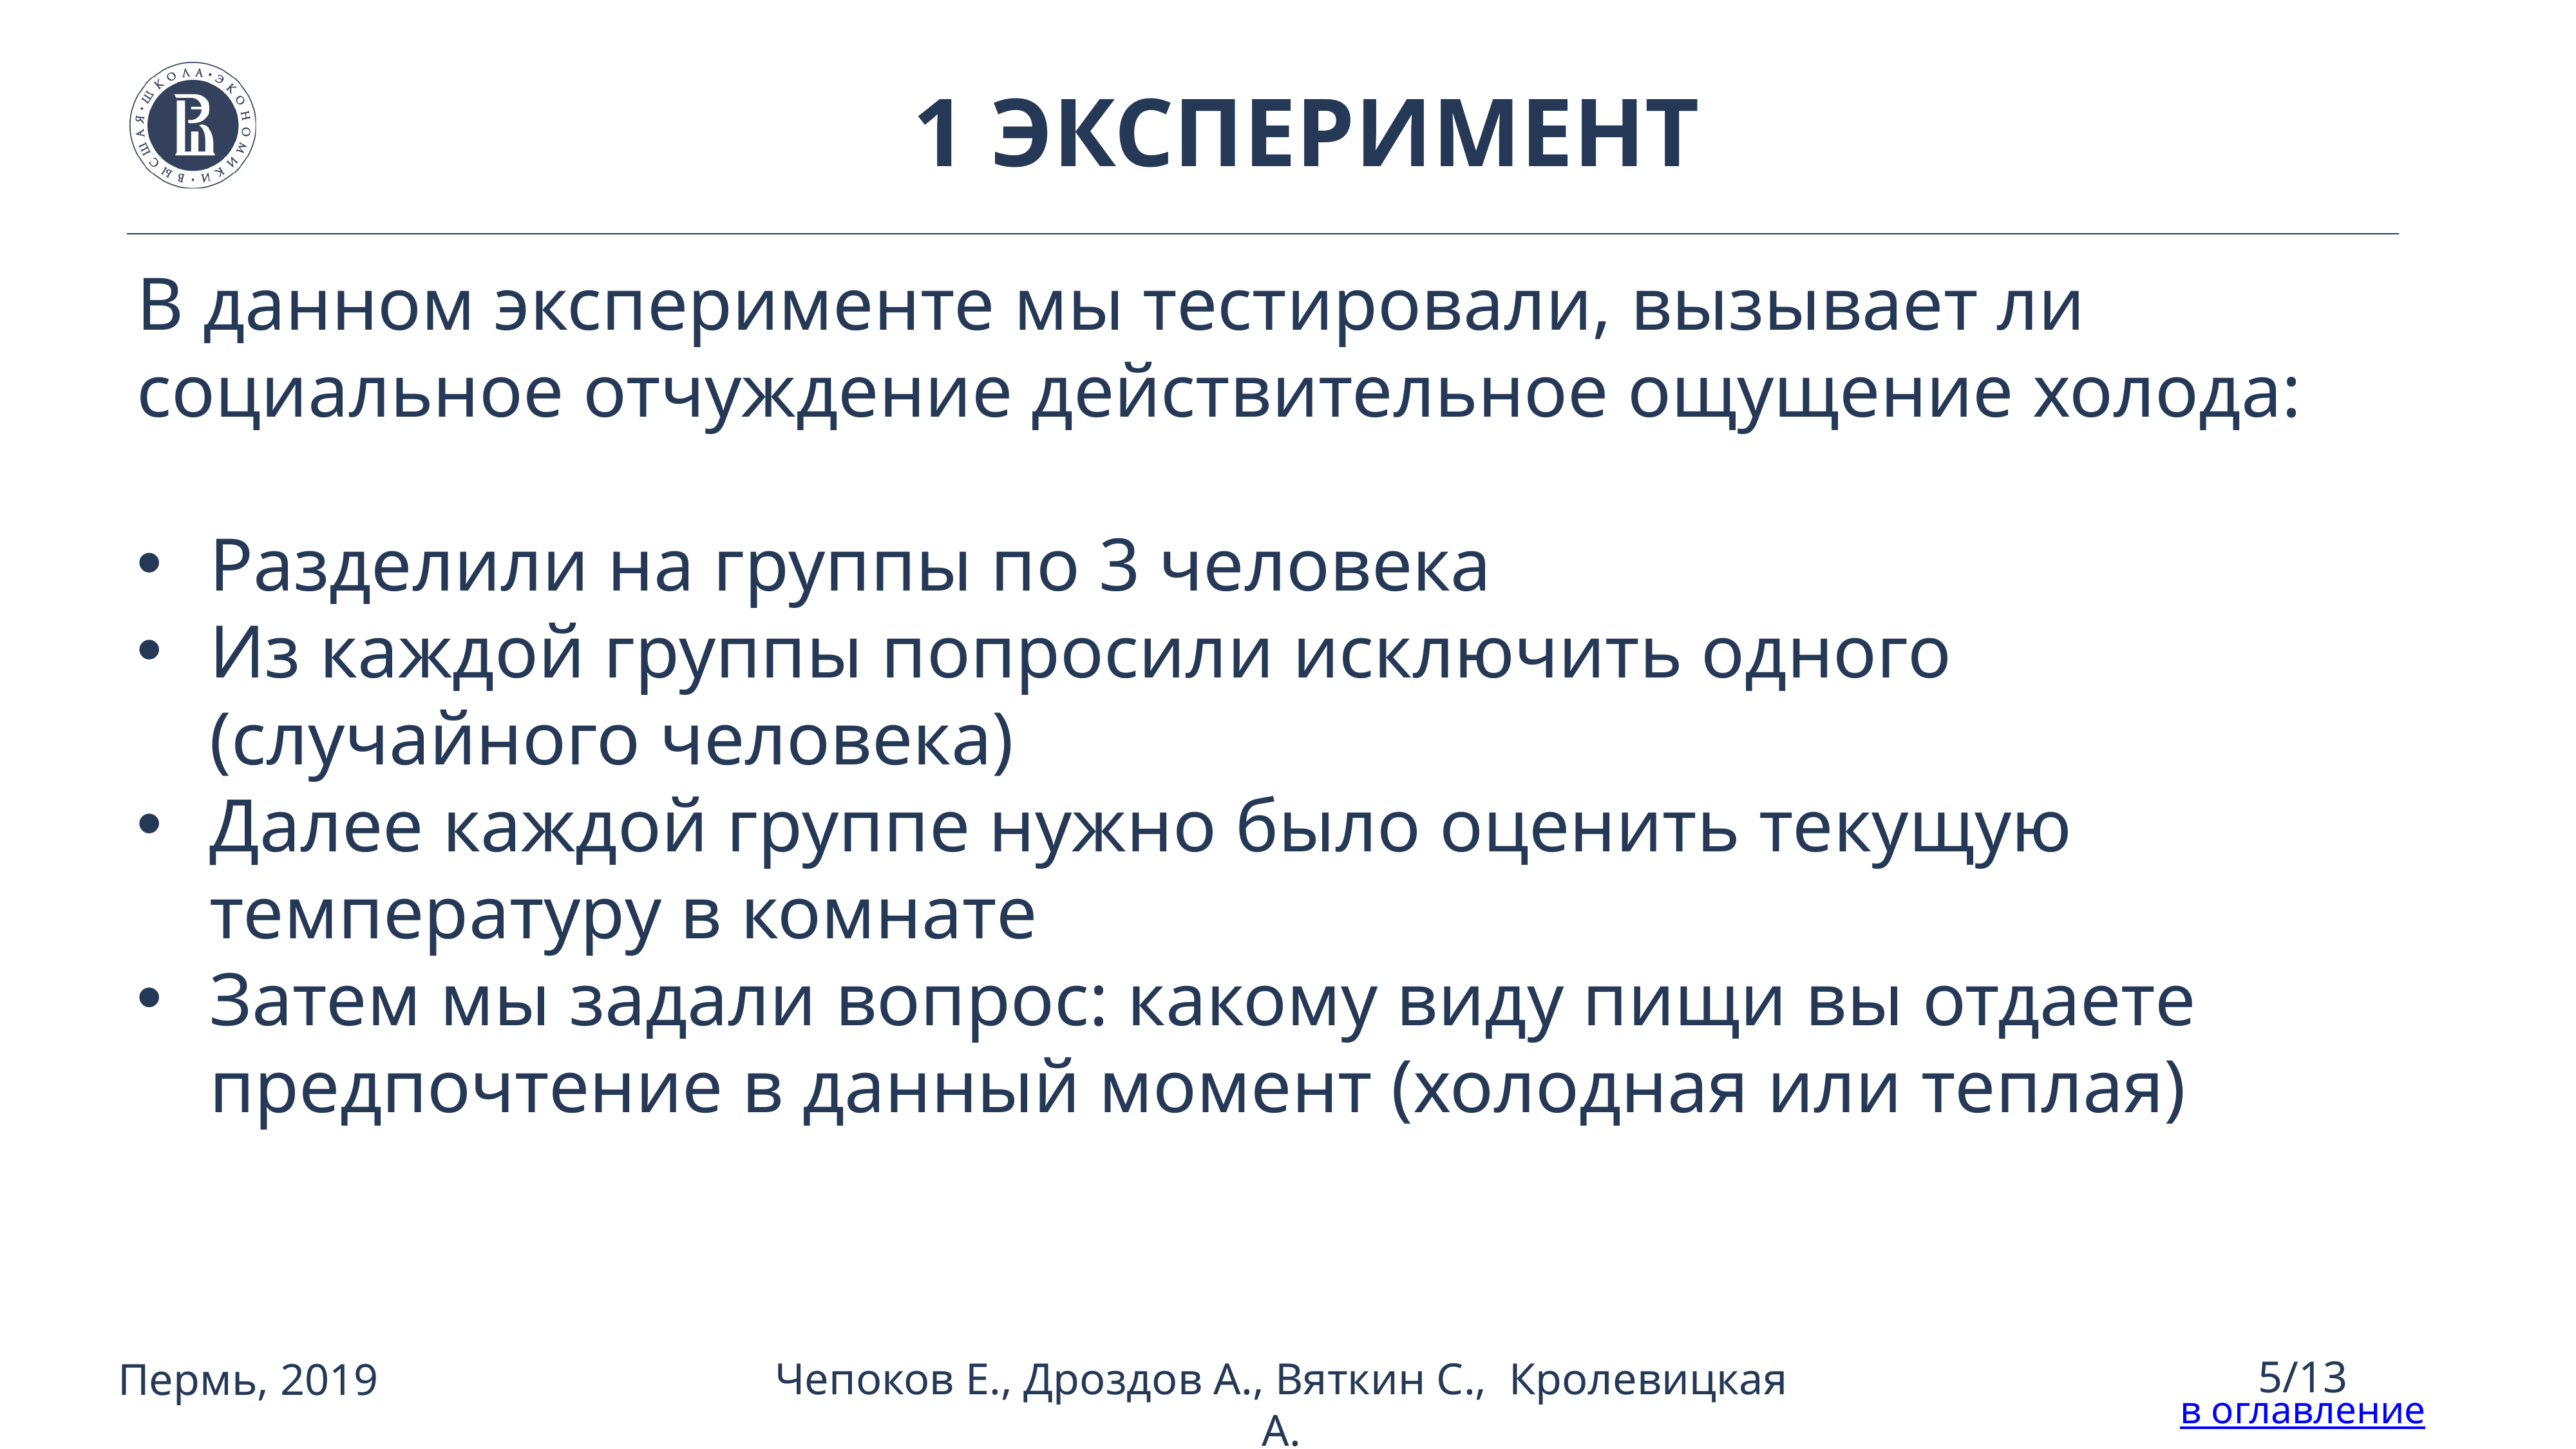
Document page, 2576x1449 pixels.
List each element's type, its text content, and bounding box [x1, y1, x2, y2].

picture [129, 62, 256, 189]
text_box В данном эксперименте мы тестировали, вызывает ли социальное отчуждение действительное ощущение холода: Разделили на группы по 3 человека Из каждой группы попросили исключить одного (случайного человека) Далее каждой группе нужно было оценить текущую температуру в комнате Затем мы задали вопрос: какому виду пищи вы отдаете предпочтение в данный момент (холодная или теплая) [129, 250, 2403, 1275]
text_box 1 Эксперимент [481, 64, 2132, 215]
text_box в оглавление [2172, 1378, 2434, 1445]
text_box Пермь, 2019 [110, 1344, 387, 1412]
slide_number 5/13 [2249, 1341, 2356, 1378]
text_box Чепоков Е., Дроздов А., Вяткин С., Кролевицкая А. [745, 1347, 1819, 1449]
